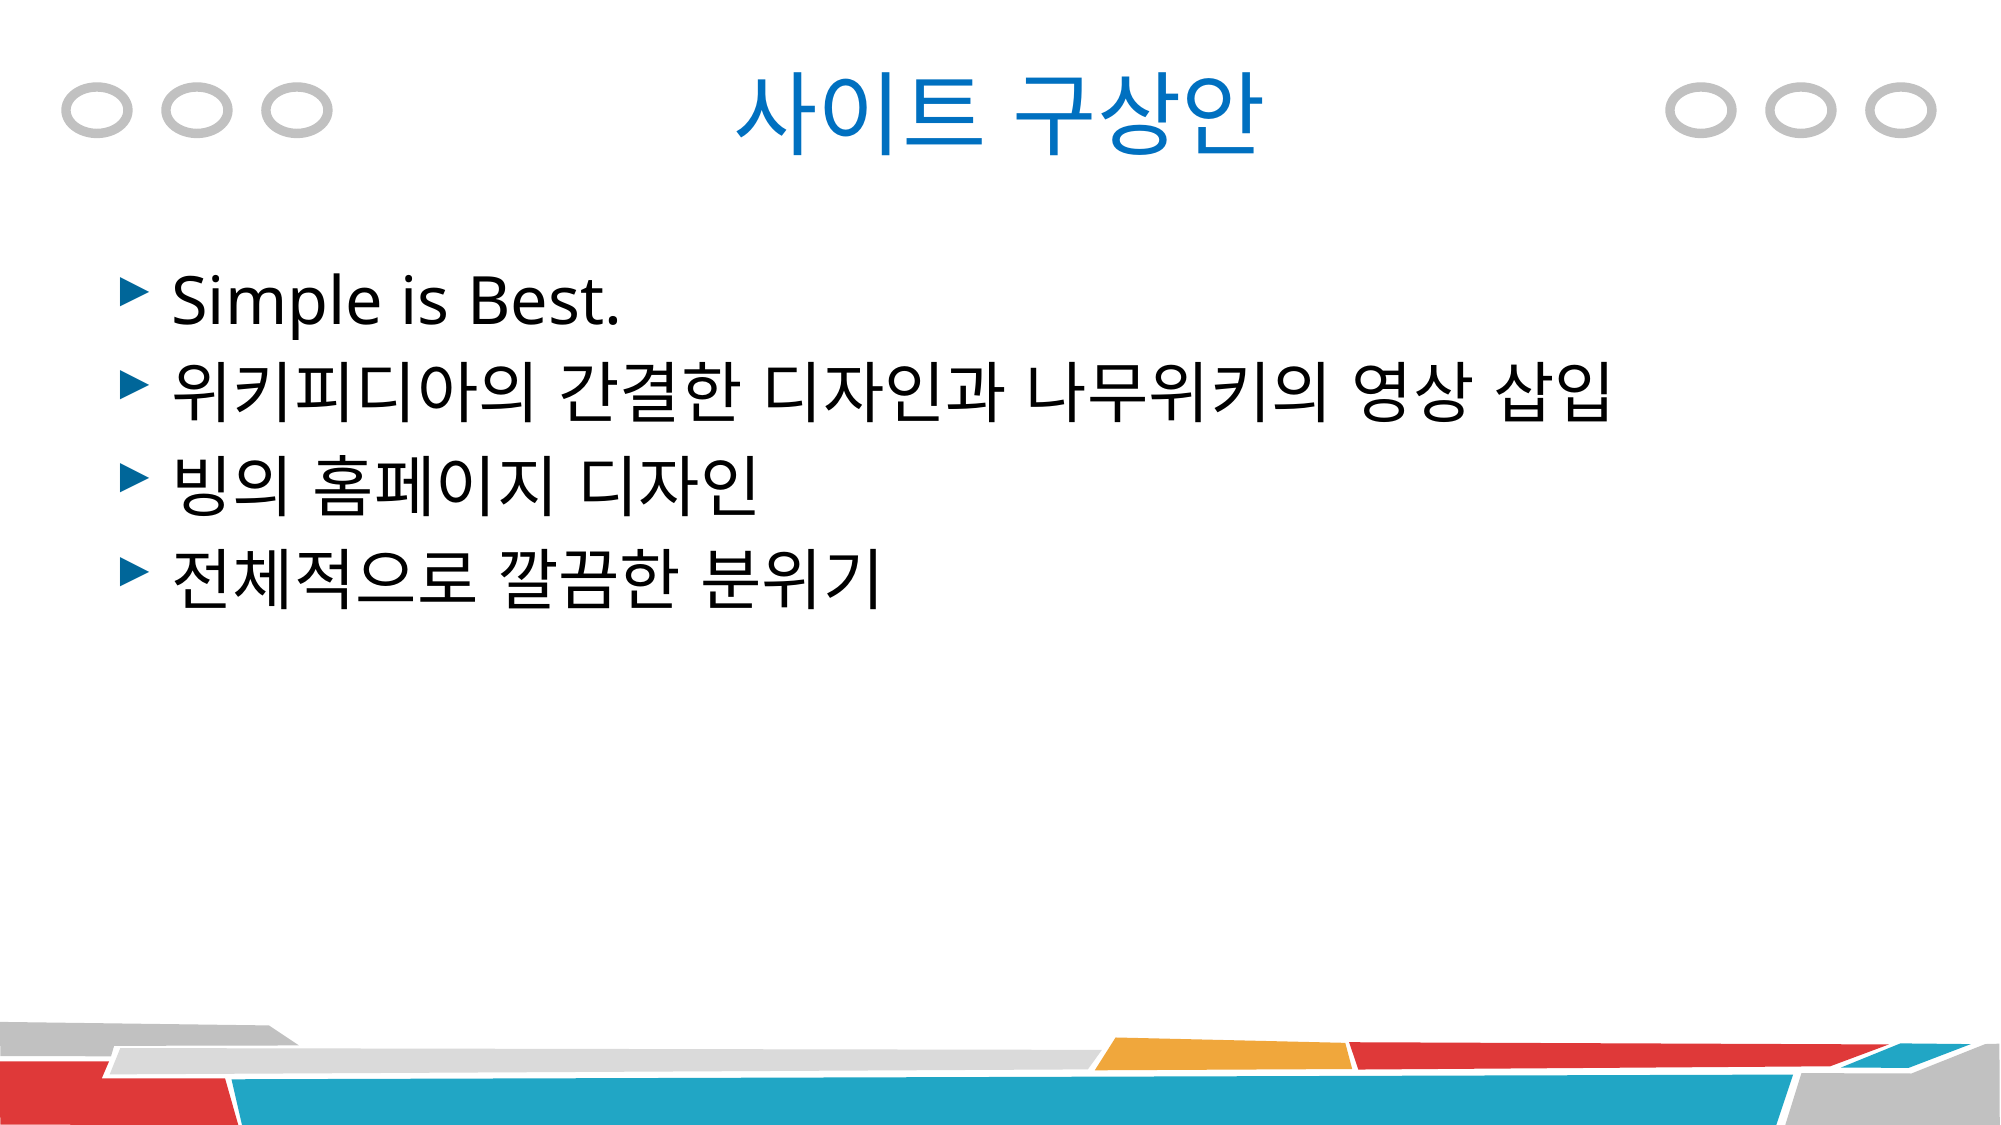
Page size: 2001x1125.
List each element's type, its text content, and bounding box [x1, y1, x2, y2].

list Simple is Best. 위키피디아의 간결한 디자인과 나무위키의 영상 삽입 빙의 홈페이지 디자인 전체적으로 깔끔한 분위기 [99, 250, 1900, 1005]
title 사이트 구상안 [350, 18, 1650, 206]
